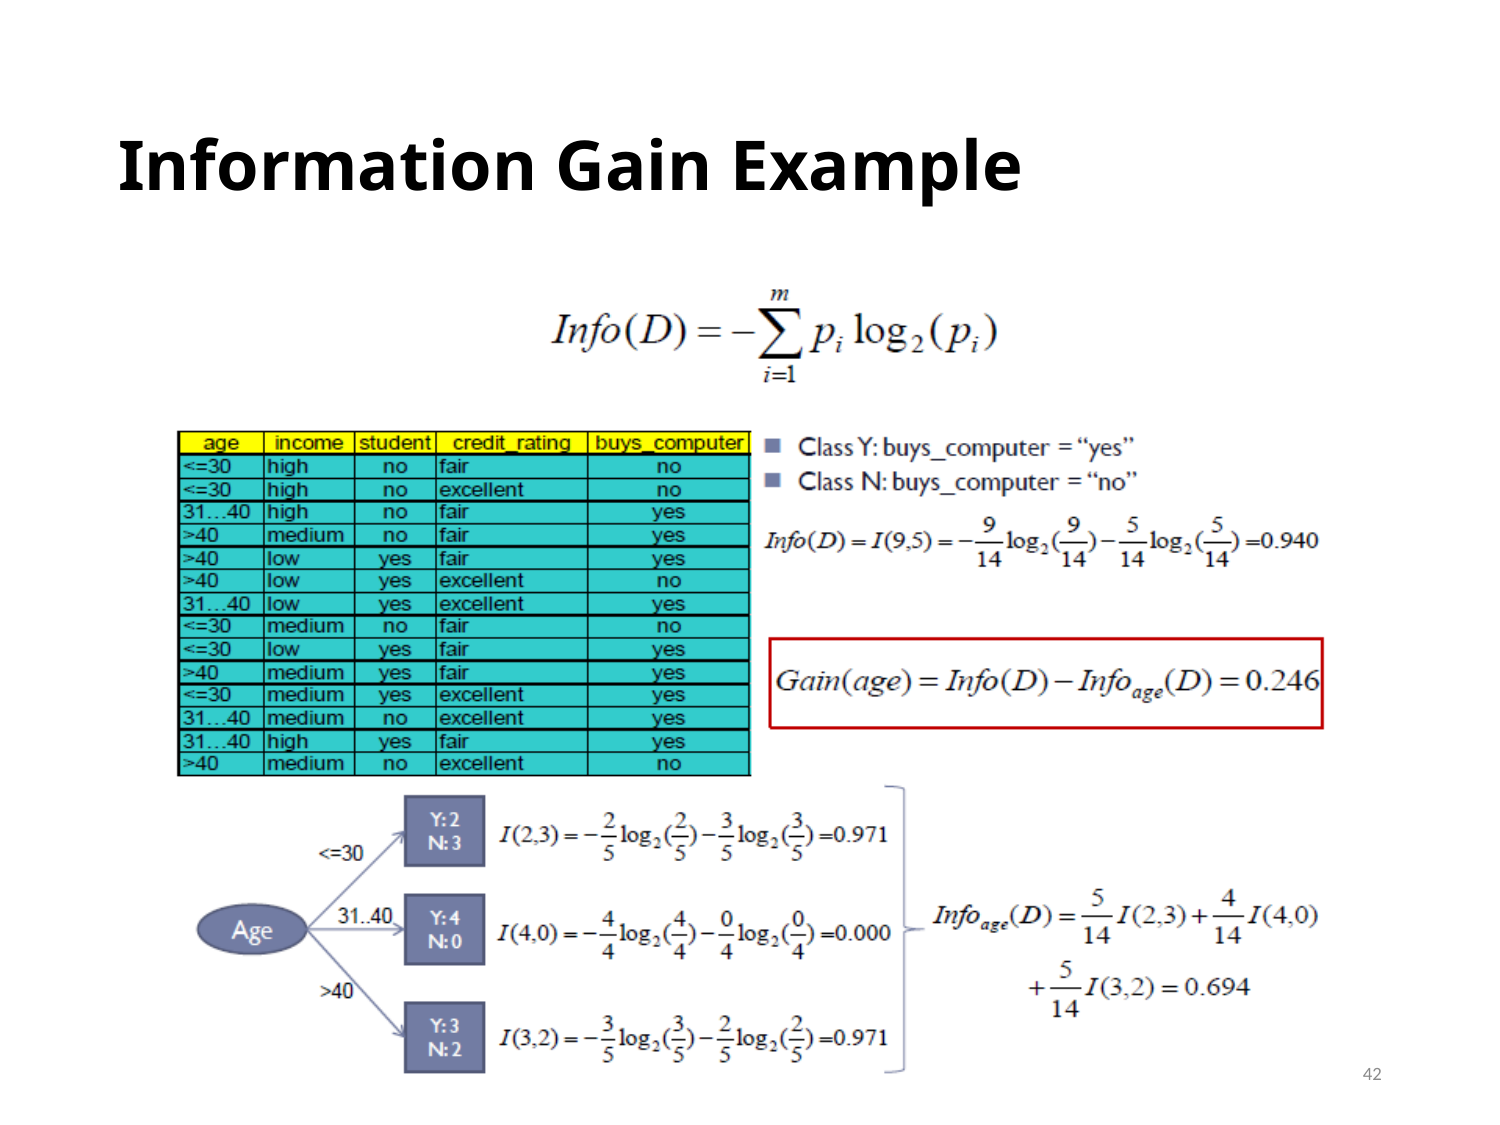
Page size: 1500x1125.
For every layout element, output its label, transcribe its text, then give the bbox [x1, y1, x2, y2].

picture [530, 274, 1011, 392]
title Information Gain Example [103, 59, 1397, 278]
picture [168, 417, 1332, 1083]
slide_number 42 [1059, 1042, 1397, 1103]
